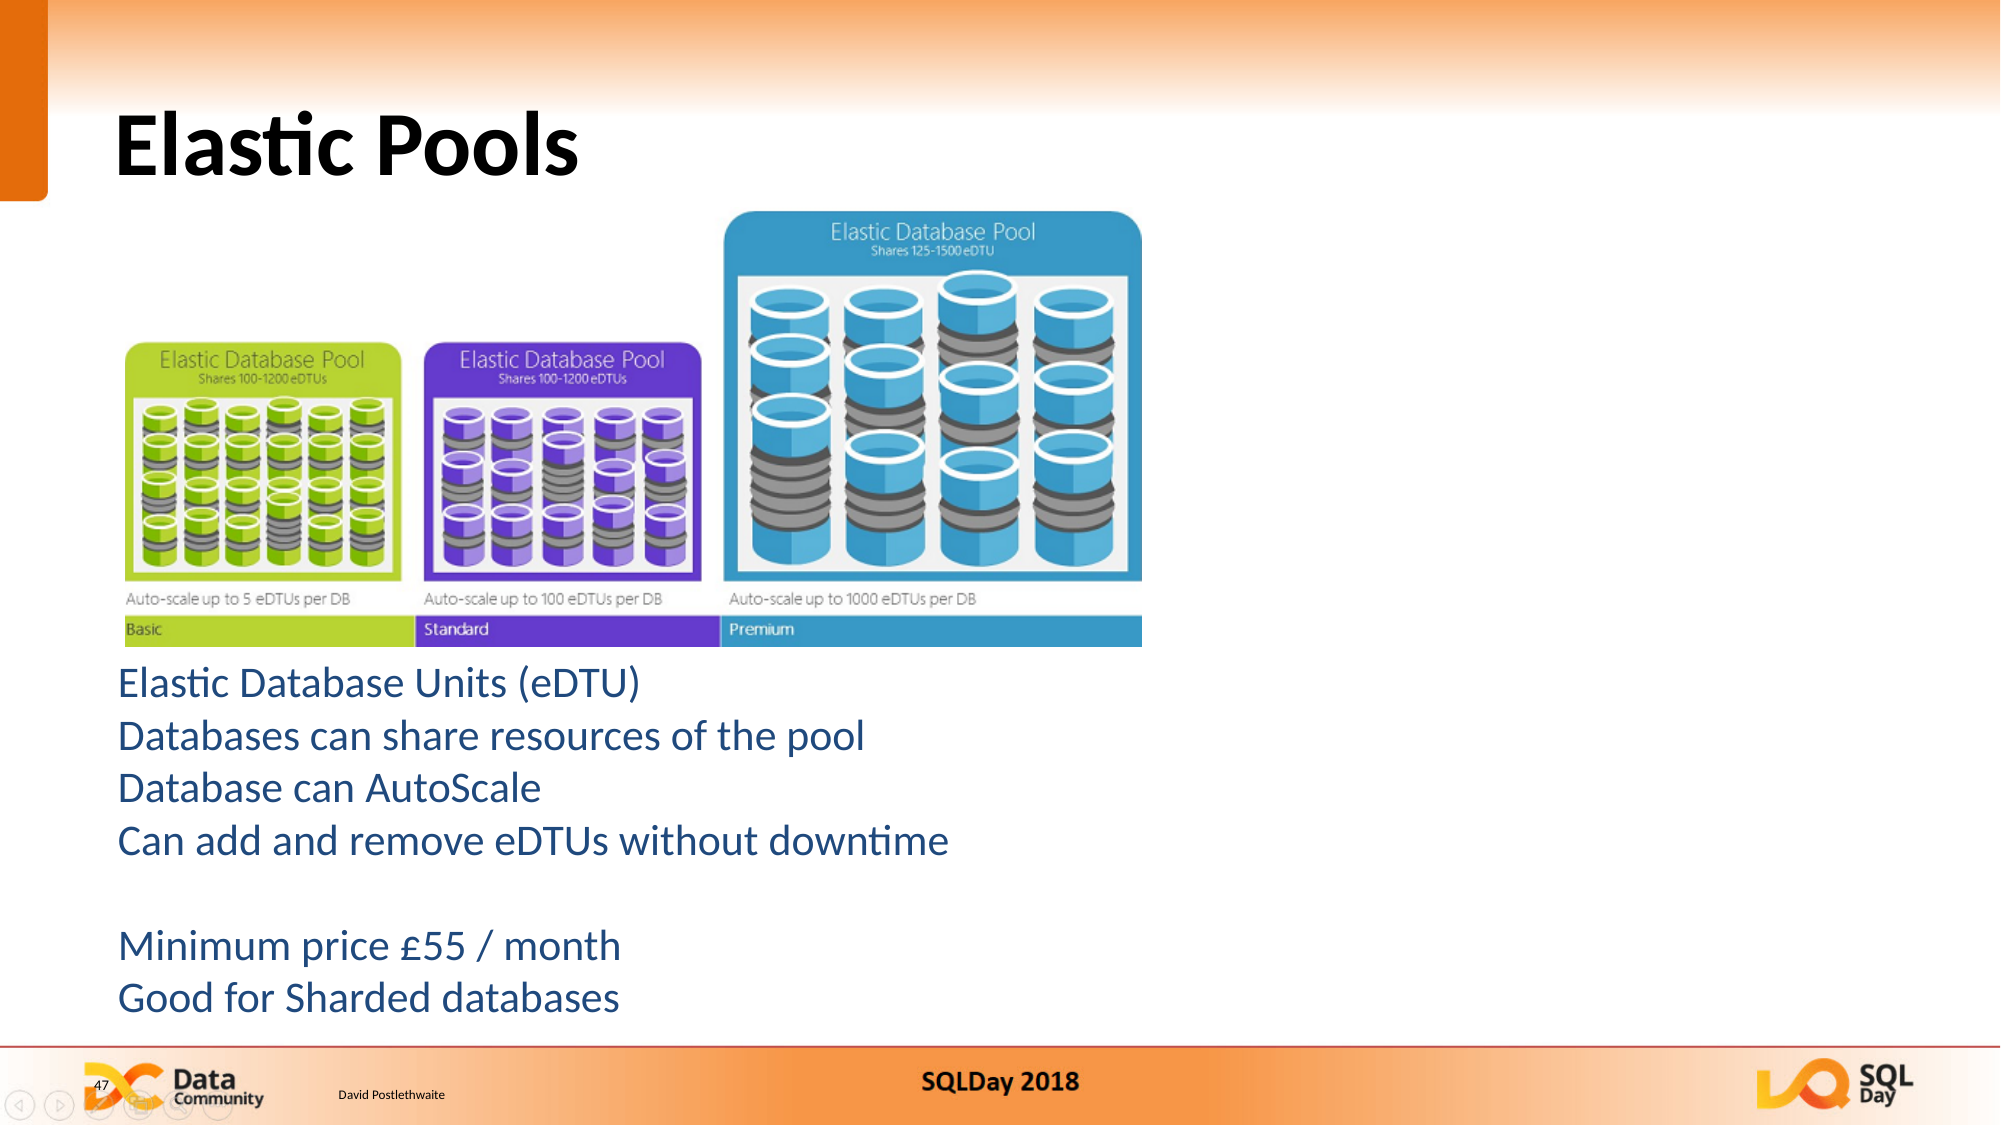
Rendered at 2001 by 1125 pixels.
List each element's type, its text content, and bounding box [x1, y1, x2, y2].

title Elastic Pools [99, 45, 1900, 233]
picture [0, 0, 2001, 1125]
text_box Elastic Database Units (eDTU) Databases can share resources of the pool Database can AutoScale Can add and remove eDTUs without downtime Minimum price £55 / month Good for Sharded databases [103, 646, 1252, 1030]
